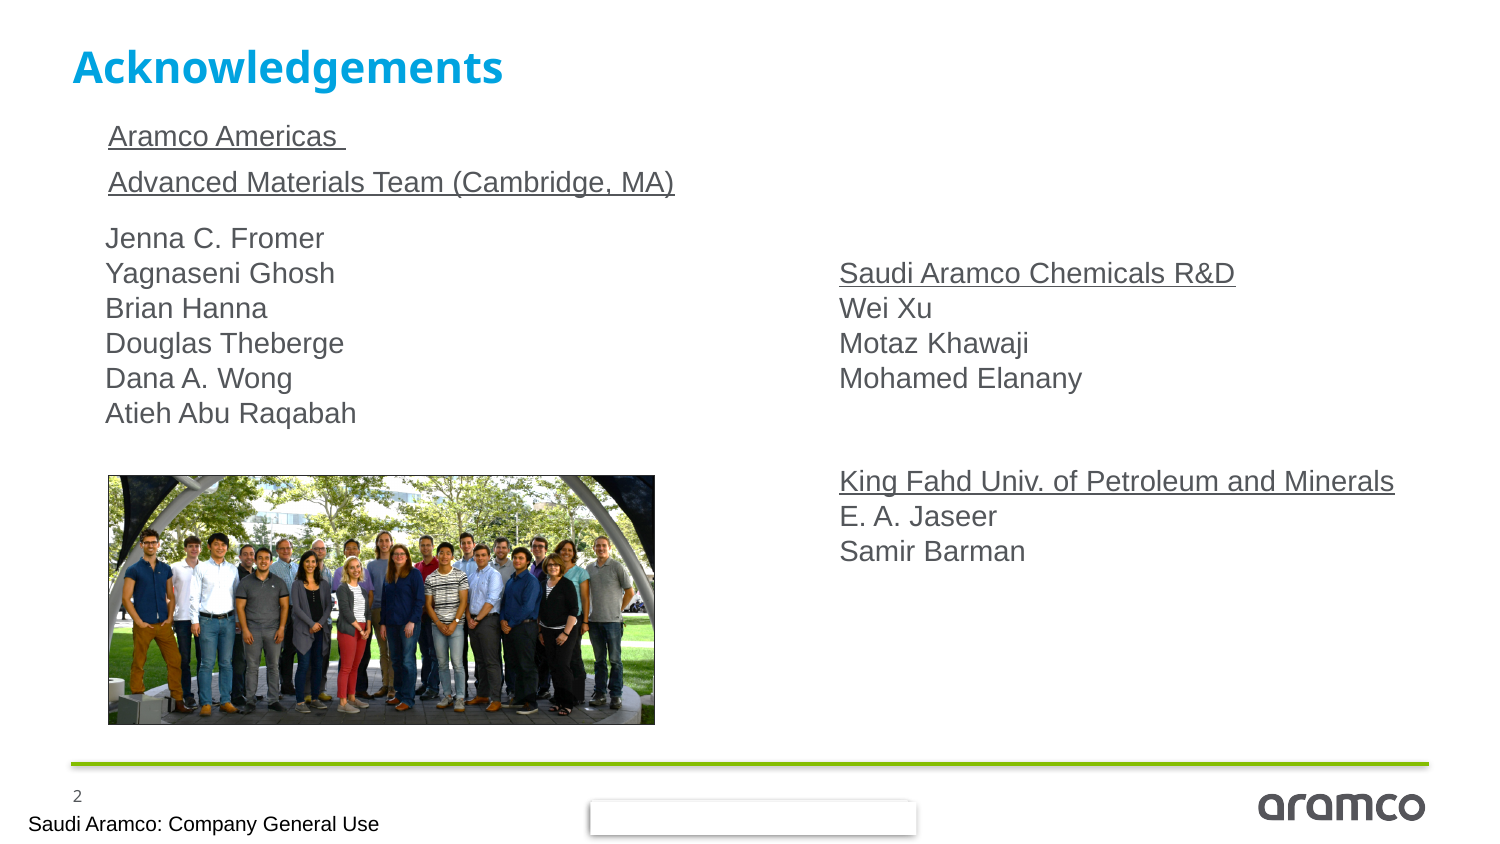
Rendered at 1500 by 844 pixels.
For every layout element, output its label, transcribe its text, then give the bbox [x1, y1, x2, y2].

picture [108, 475, 656, 726]
text_box King Fahd Univ. of Petroleum and Minerals E. A. Jaseer Samir Barman [824, 454, 1483, 610]
list Aramco Americas Advanced Materials Team (Cambridge, MA) [108, 136, 713, 213]
picture [1258, 774, 1433, 822]
text_box Jenna C. Fromer Yagnaseni Ghosh Brian Hanna Douglas Theberge Dana A. Wong Atieh Abu Raqabah [90, 212, 674, 437]
title Acknowledgements [72, 33, 1429, 136]
text_box Saudi Aramco Chemicals R&D Wei Xu Motaz Khawaji Mohamed Elanany [824, 247, 1287, 403]
text_box [590, 801, 917, 836]
